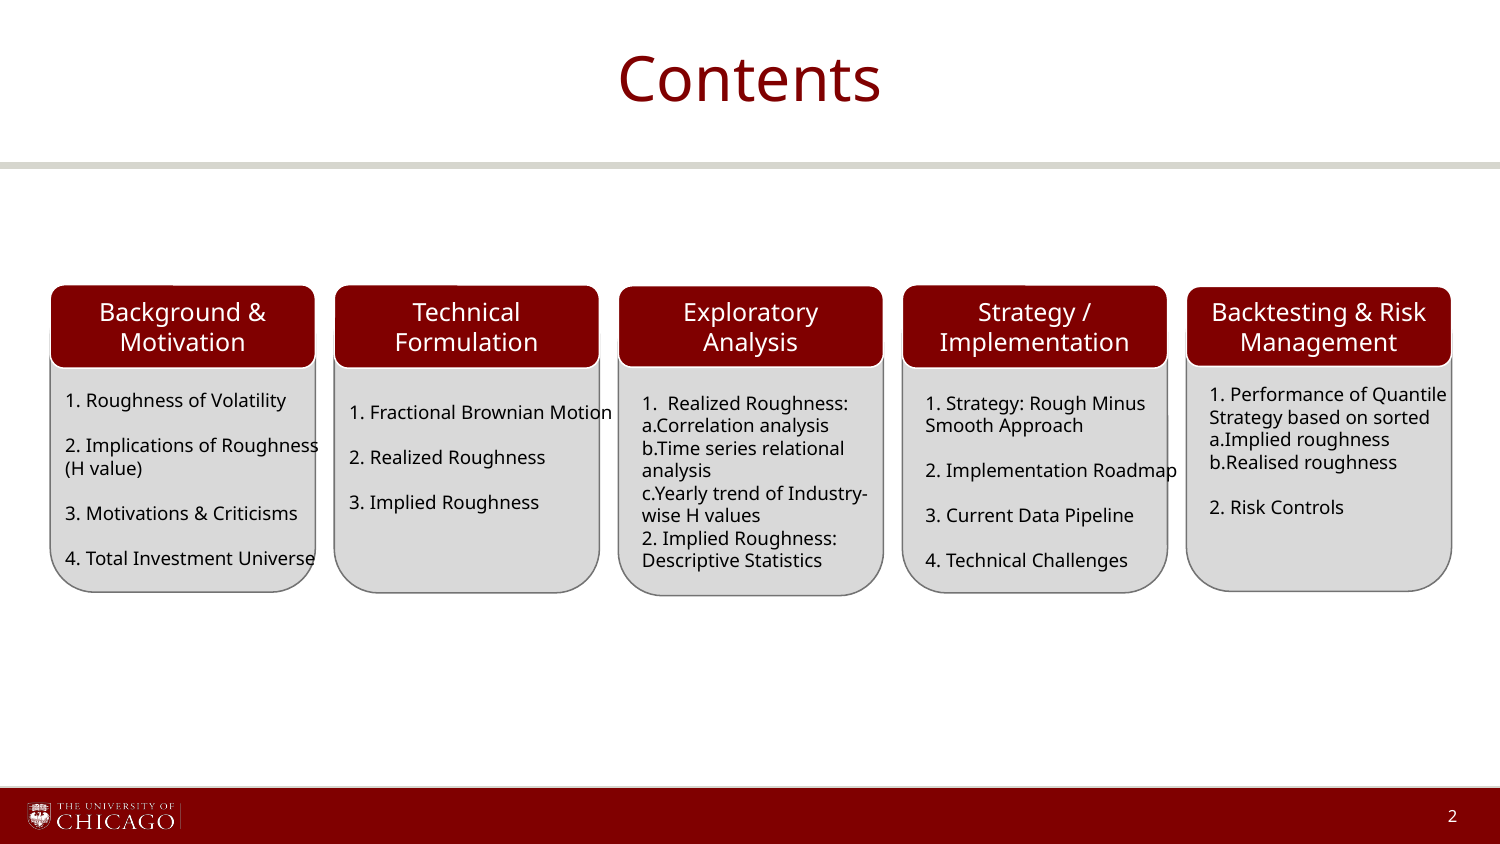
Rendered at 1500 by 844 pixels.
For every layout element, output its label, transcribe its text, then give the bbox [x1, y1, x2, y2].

picture [11, 788, 184, 844]
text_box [49, 284, 1500, 596]
title Contents [103, 0, 1397, 164]
slide_number ‹#› [1396, 794, 1473, 840]
